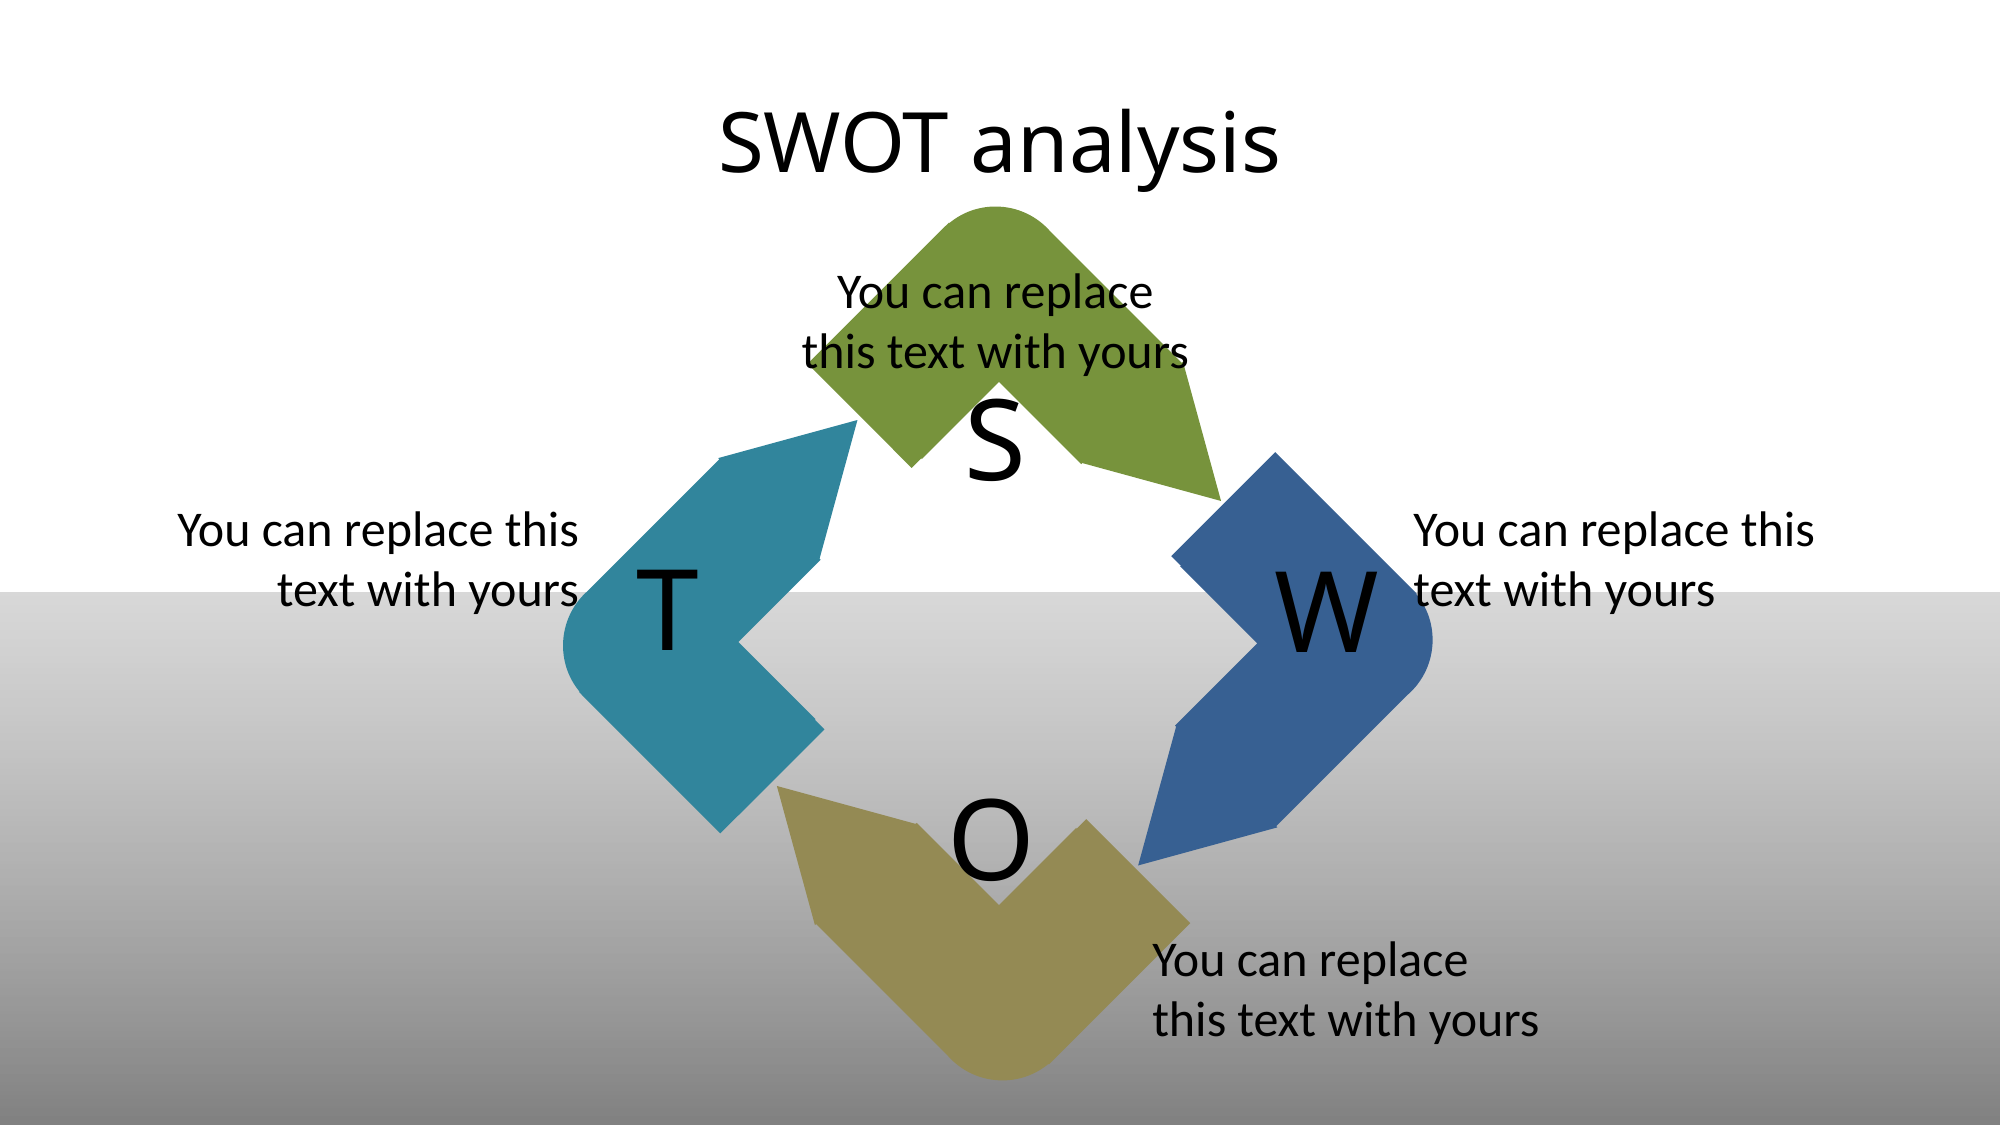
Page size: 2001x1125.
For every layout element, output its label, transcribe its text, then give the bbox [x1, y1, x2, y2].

text_box [0, 590, 2000, 1125]
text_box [1268, 488, 1838, 685]
title SWOT analysis [99, 45, 1900, 233]
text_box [158, 488, 706, 683]
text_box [568, 212, 1427, 1075]
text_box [943, 760, 1564, 1056]
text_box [781, 250, 1209, 513]
